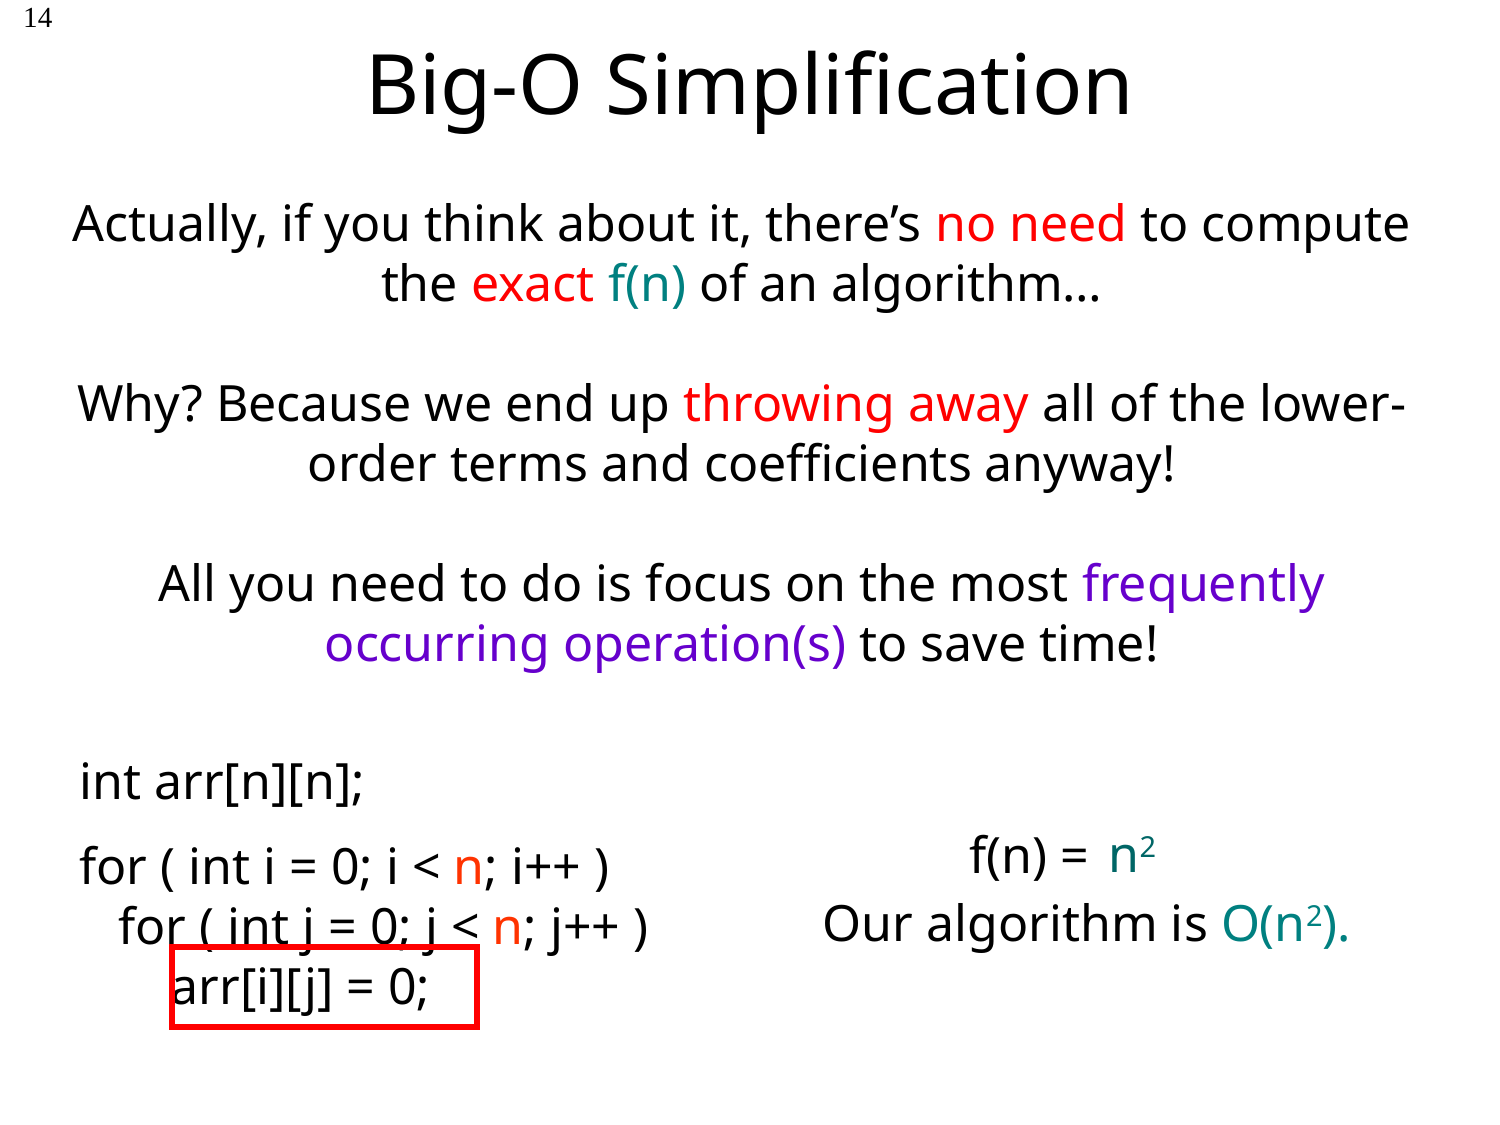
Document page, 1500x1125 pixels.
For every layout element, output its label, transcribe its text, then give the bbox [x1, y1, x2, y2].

slide_number 14 [0, 0, 68, 67]
text_box int arr[n][n]; for ( int i = 0; i < n; i++ ) for ( int j = 0; j < n; j++ ) arr[i][j] = 0; [64, 742, 815, 1022]
text_box Actually, if you think about it, there’s no need to compute the exact f(n) of an algorithm… Why? Because we end up throwing away all of the lower-order terms and coefficients anyway! All you need to do is focus on the most frequently occurring operation(s) to save time! [50, 183, 1434, 679]
text_box Our algorithm is O(n2). [808, 884, 1367, 959]
text_box f(n) = [954, 816, 1093, 884]
text_box [171, 947, 478, 1027]
title Big-O Simplification [112, 0, 1388, 175]
text_box n2 [1093, 815, 1171, 884]
